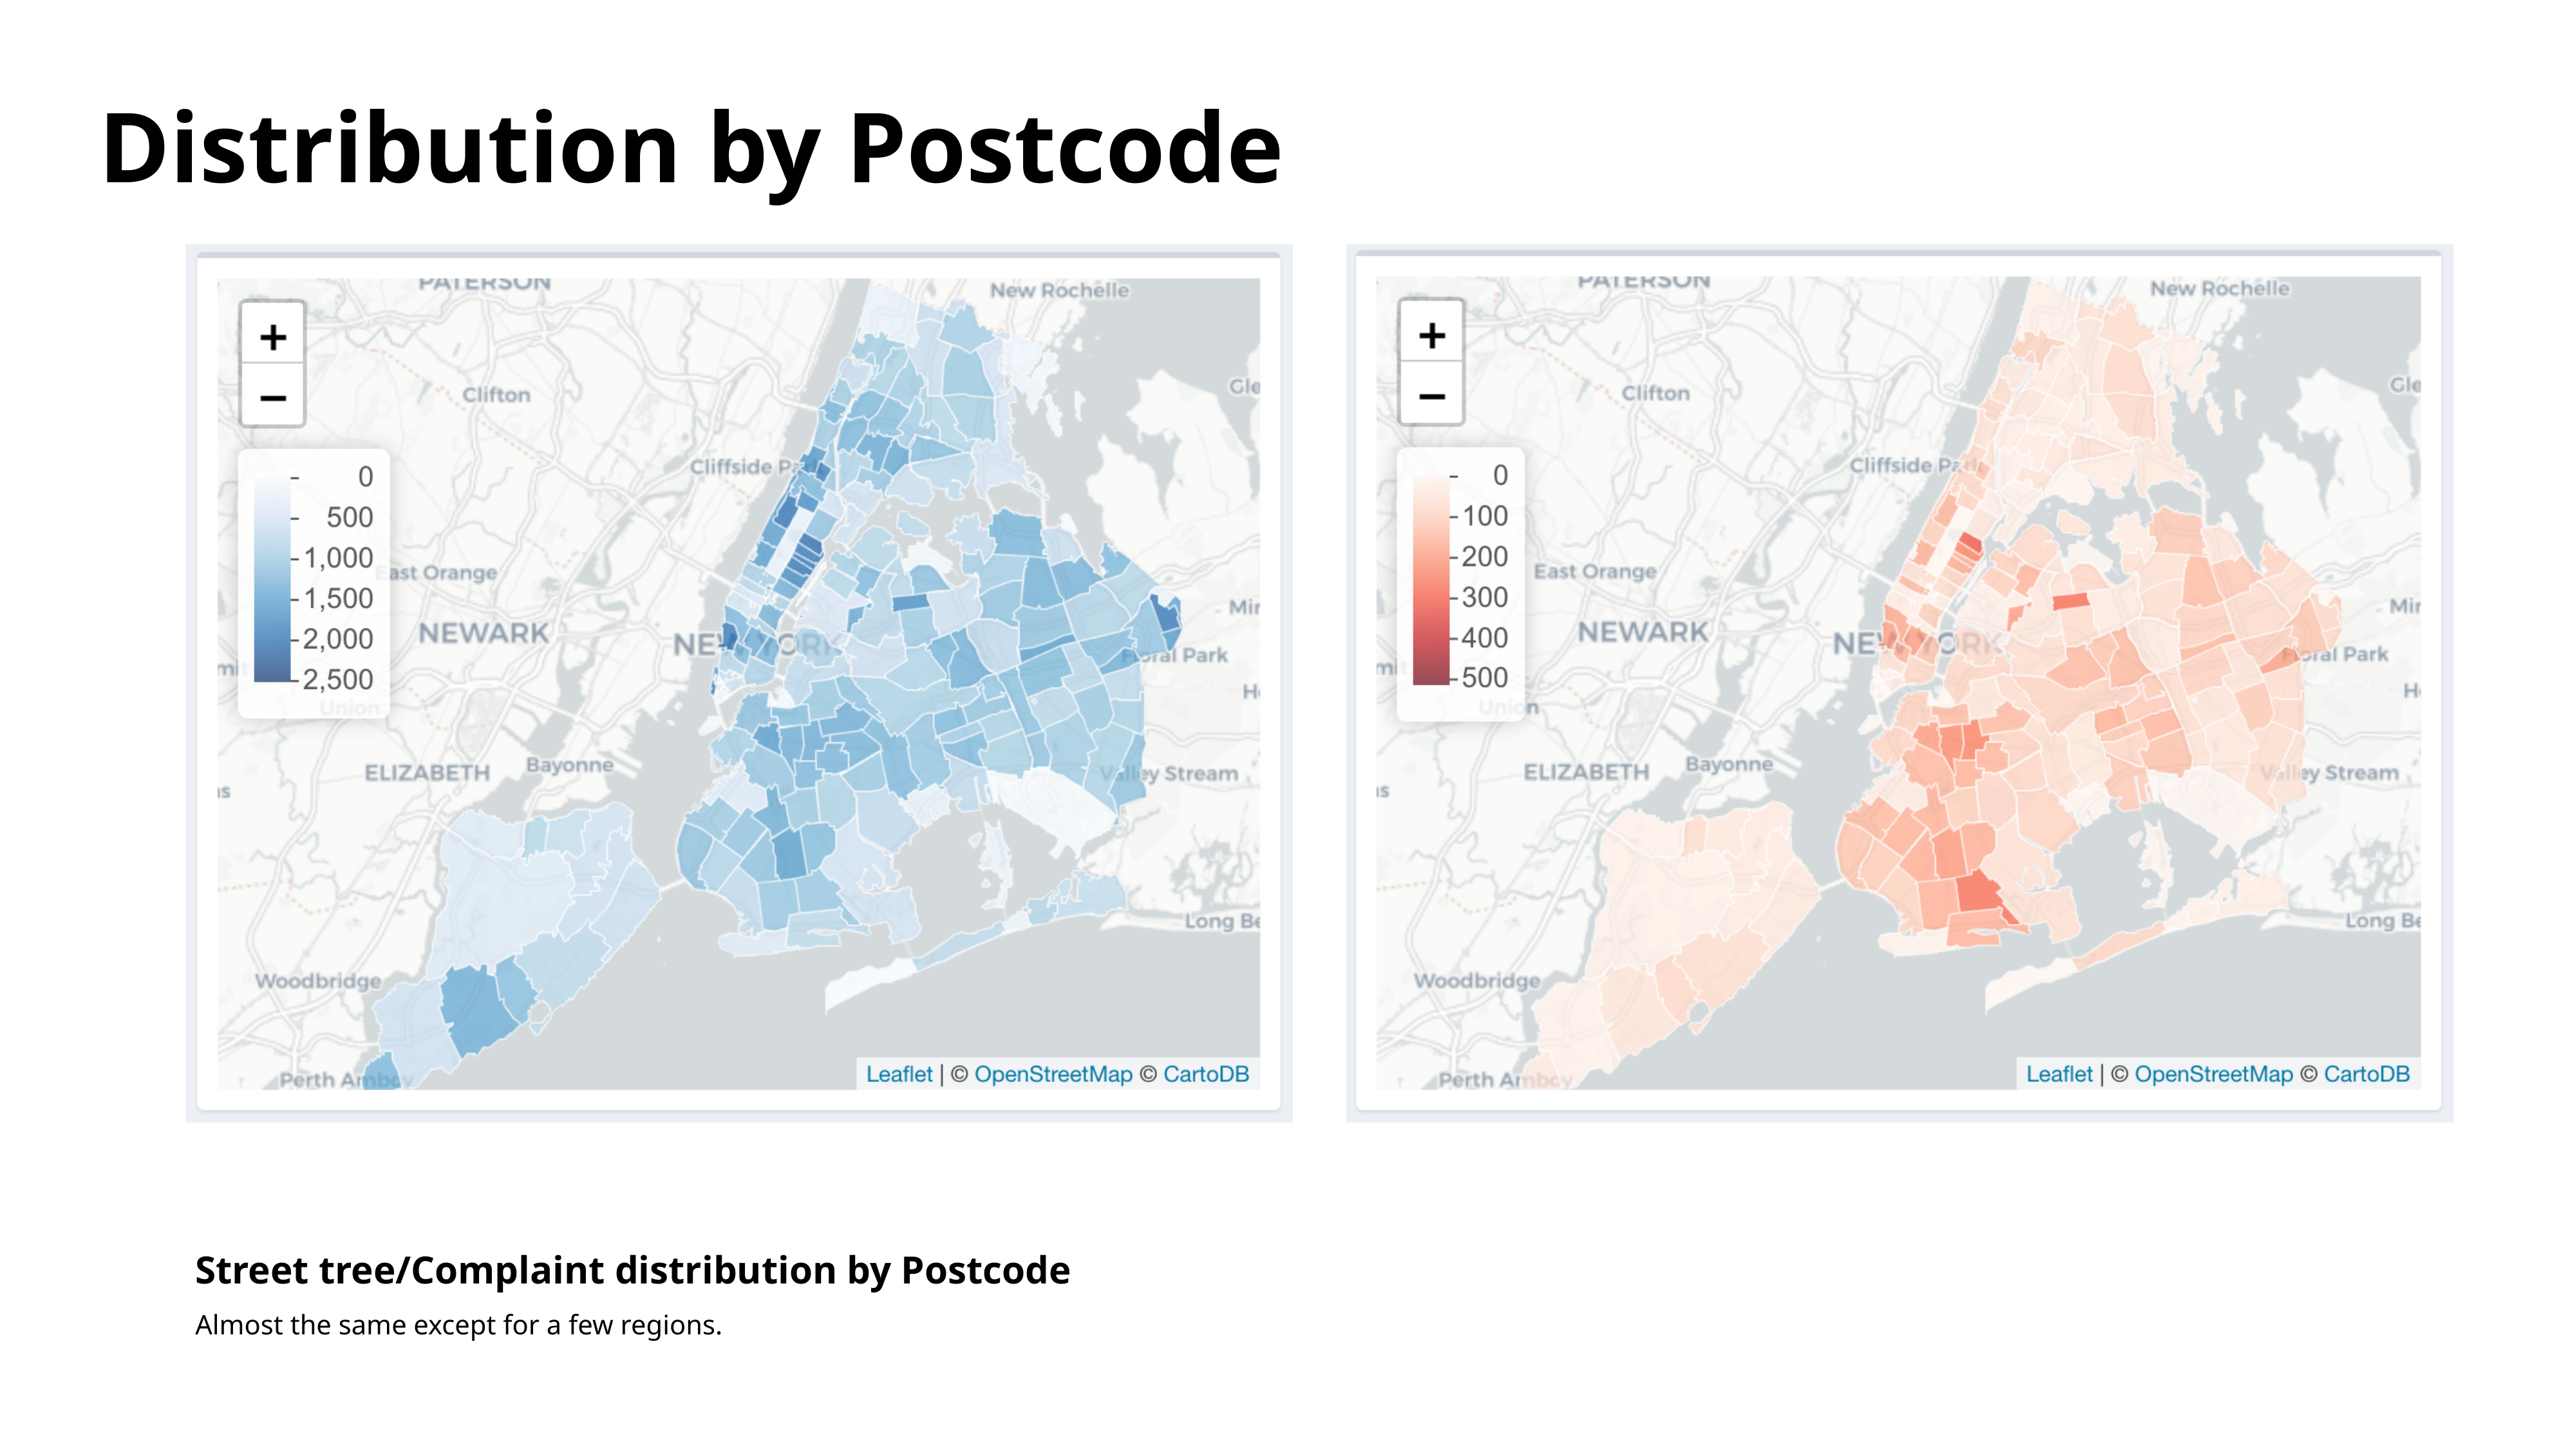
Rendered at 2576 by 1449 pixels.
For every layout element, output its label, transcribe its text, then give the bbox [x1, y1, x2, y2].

picture [185, 244, 1293, 1122]
picture [1346, 244, 2454, 1122]
text_box Street tree/Complaint distribution by Postcode Almost the same except for a few regions. [185, 1219, 1165, 1345]
text_box Distribution by Postcode [89, 80, 1294, 207]
